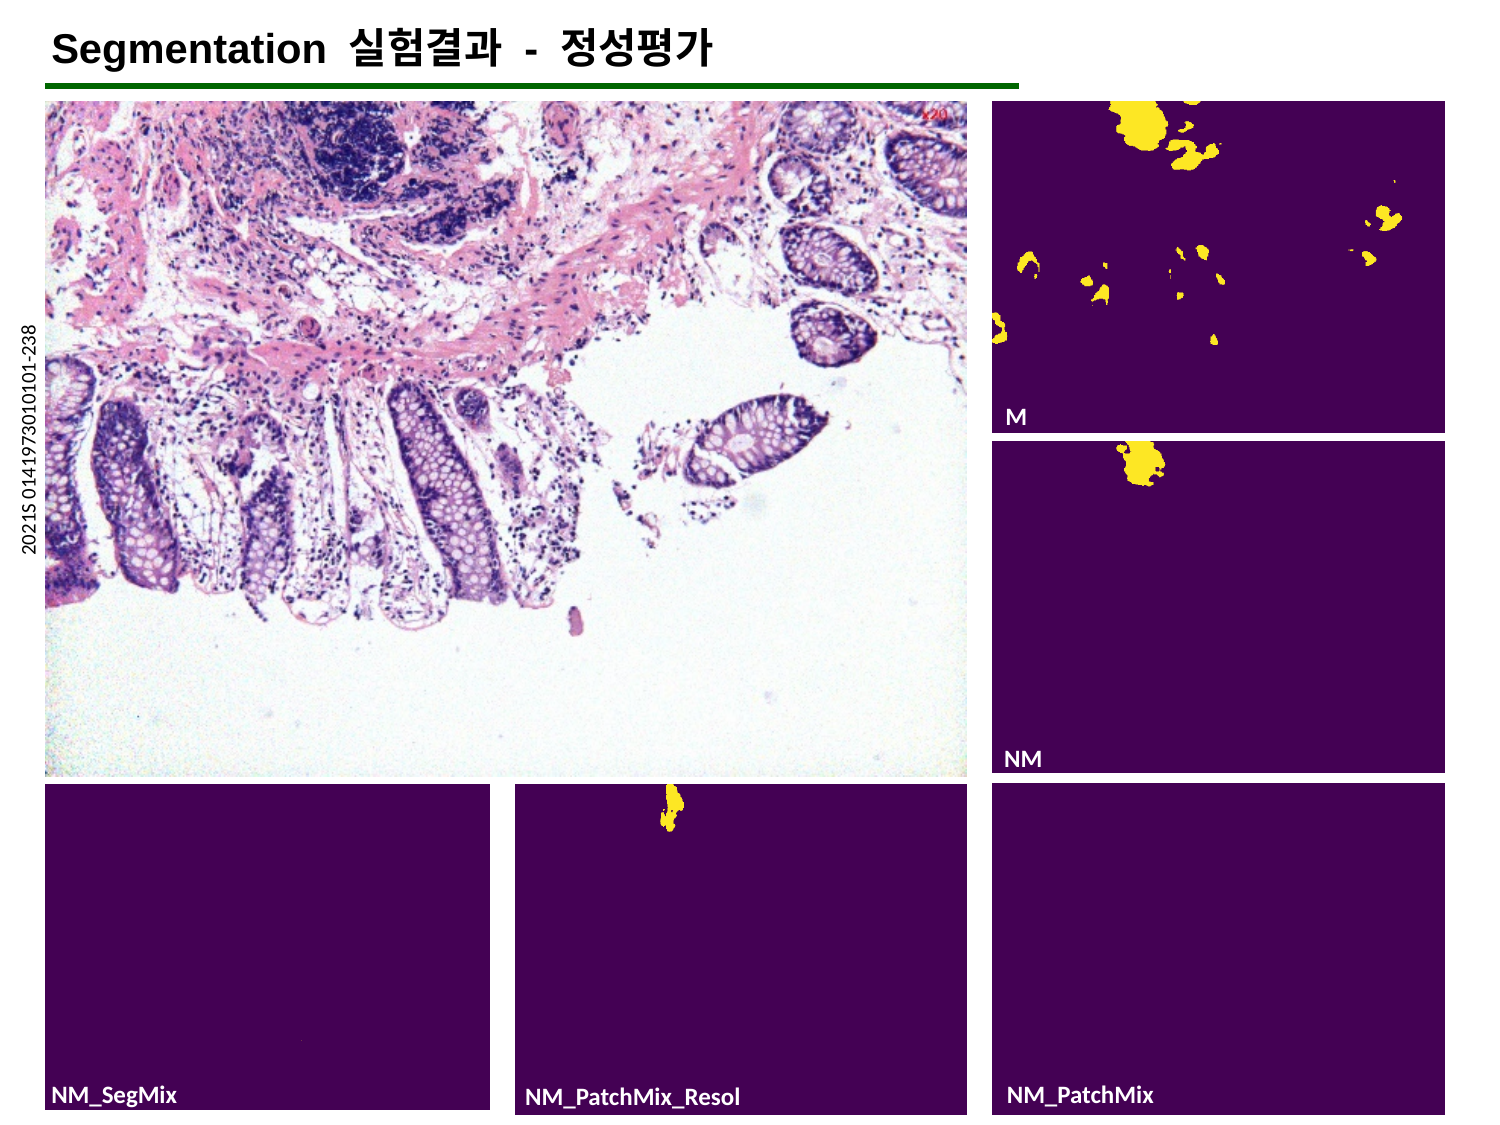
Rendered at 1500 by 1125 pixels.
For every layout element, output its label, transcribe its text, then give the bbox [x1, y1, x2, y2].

picture [44, 101, 967, 777]
text_box NM_SegMix [36, 1071, 260, 1116]
text_box NM [989, 735, 1155, 781]
picture [992, 783, 1445, 1115]
picture [992, 441, 1445, 773]
picture [515, 784, 967, 1115]
text_box M [990, 393, 1156, 438]
text_box NM_PatchMix_Resol [510, 1073, 758, 1119]
picture [992, 101, 1445, 433]
text_box Segmentation 실험결과 - 정성평가 [36, 14, 1244, 80]
text_box 2021S 0141973010101-238 [7, 309, 44, 571]
picture [44, 784, 490, 1110]
